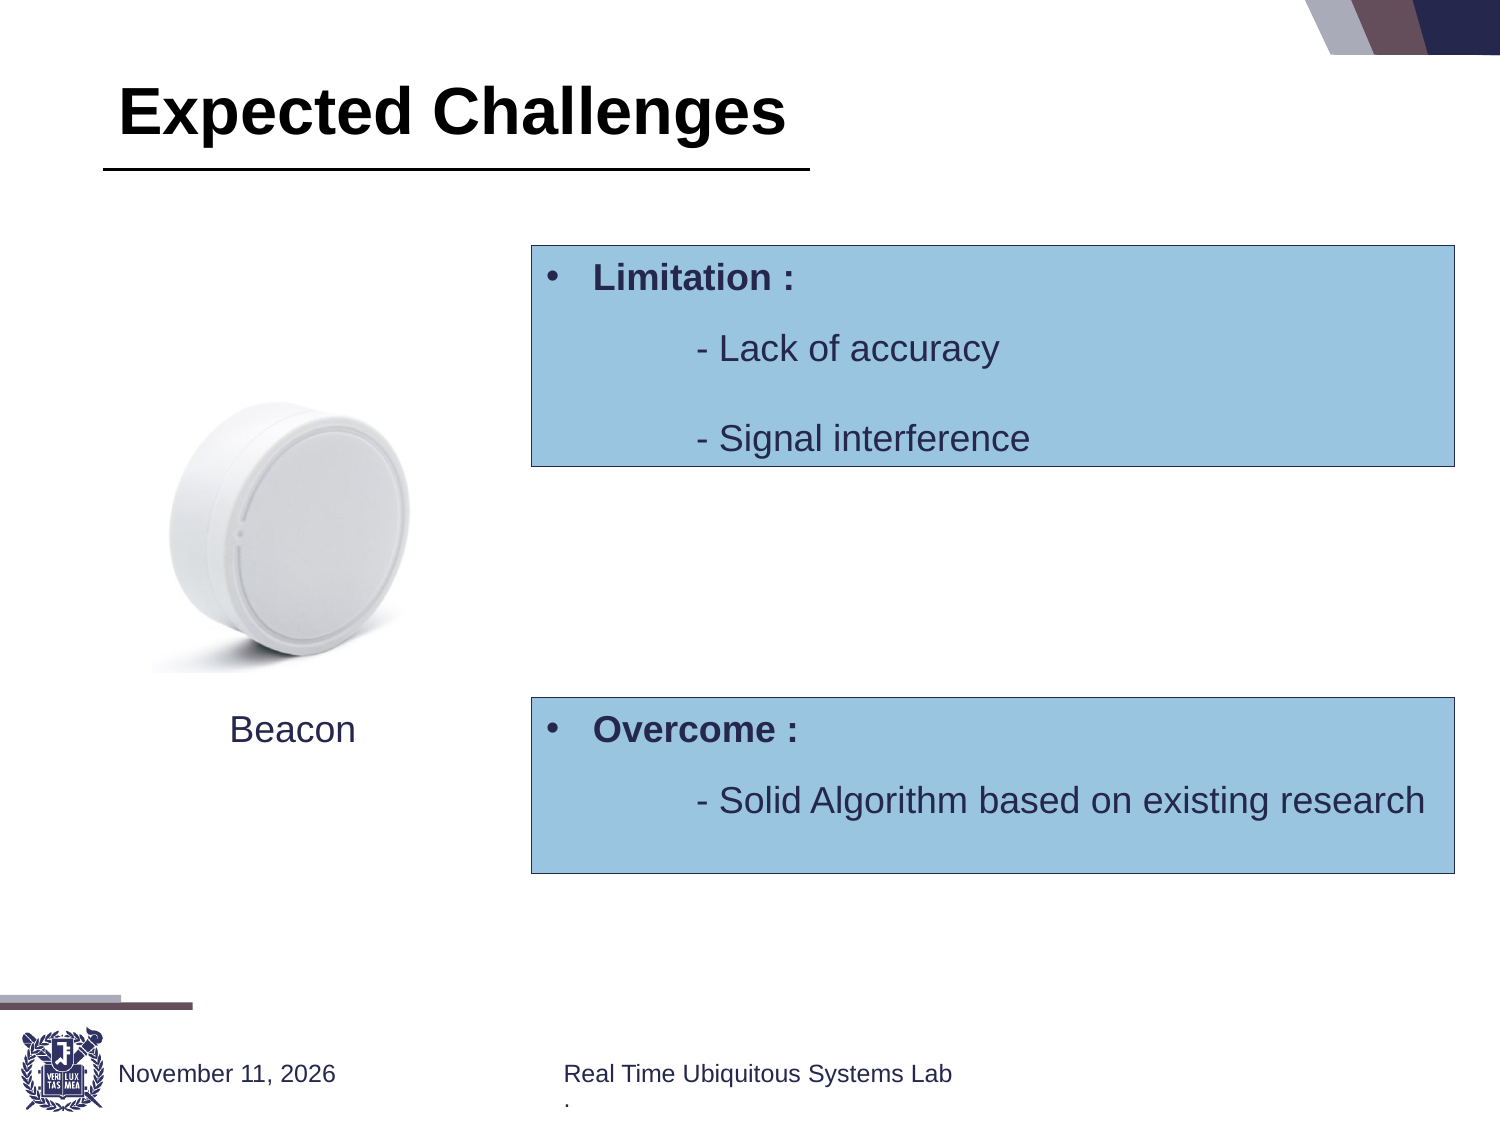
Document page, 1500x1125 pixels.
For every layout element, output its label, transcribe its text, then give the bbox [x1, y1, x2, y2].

text_box Beacon [214, 697, 374, 758]
picture [152, 366, 436, 673]
picture [21, 1026, 104, 1112]
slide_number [103, 1042, 441, 1103]
text_box Overcome : - Solid Algorithm based on existing research [531, 697, 1455, 874]
footer Real Time Ubiquitous Systems Lab. [548, 1042, 974, 1103]
text_box Limitation : - Lack of accuracy - Signal interference [531, 245, 1455, 467]
title Expected Challenges [103, 59, 1397, 167]
